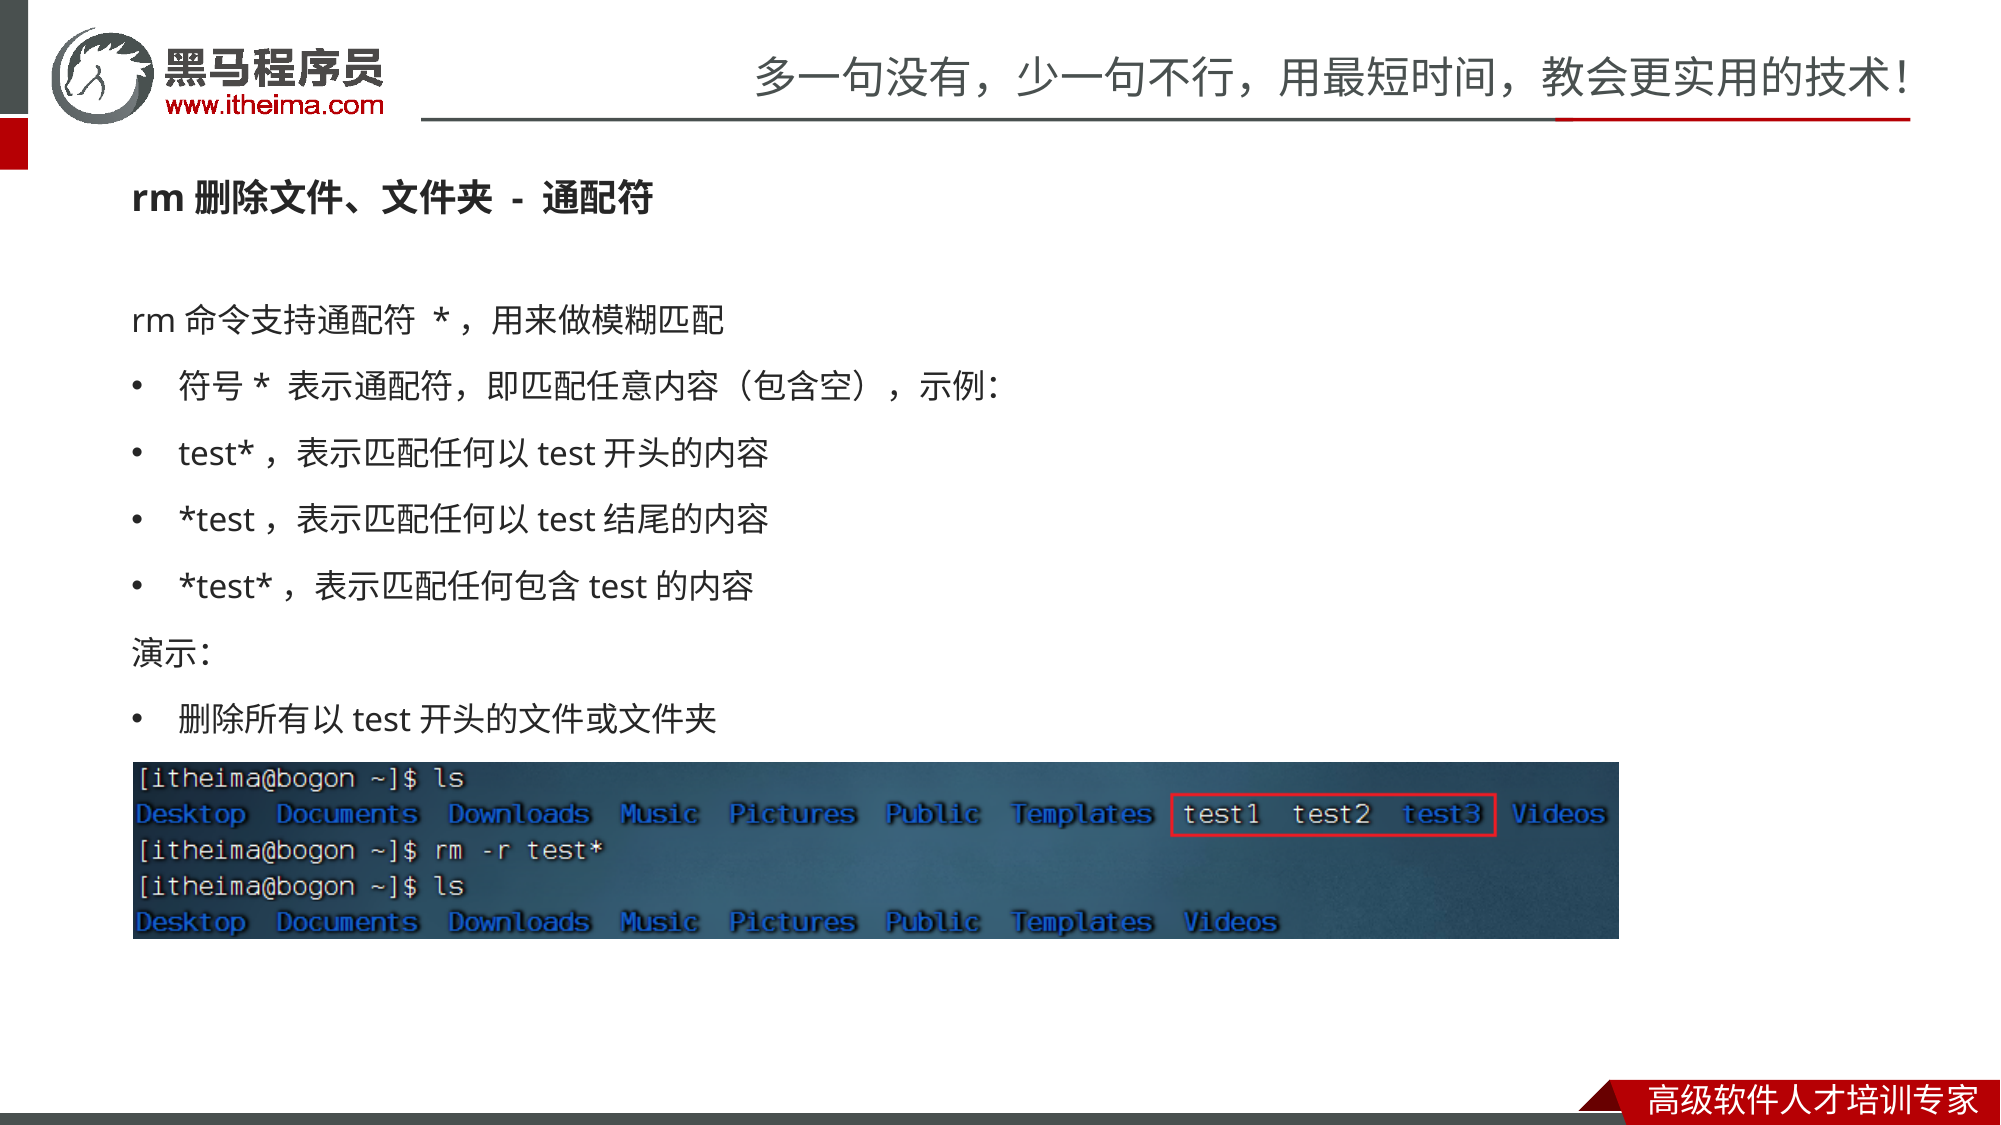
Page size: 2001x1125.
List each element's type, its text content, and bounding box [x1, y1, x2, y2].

picture [50, 26, 384, 125]
list rm命令支持通配符 *，用来做模糊匹配 符号* 表示通配符，即匹配任意内容（包含空），示例： test*，表示匹配任何以test开头的内容 *test，表示匹配任何以test结尾的内容 *test*，表示匹配任何包含test的内容 演示： 删除所有以test开头的文件或文件夹 [116, 271, 1872, 964]
picture [132, 761, 1620, 939]
list rm删除文件、文件夹 - 通配符 [116, 154, 1872, 239]
